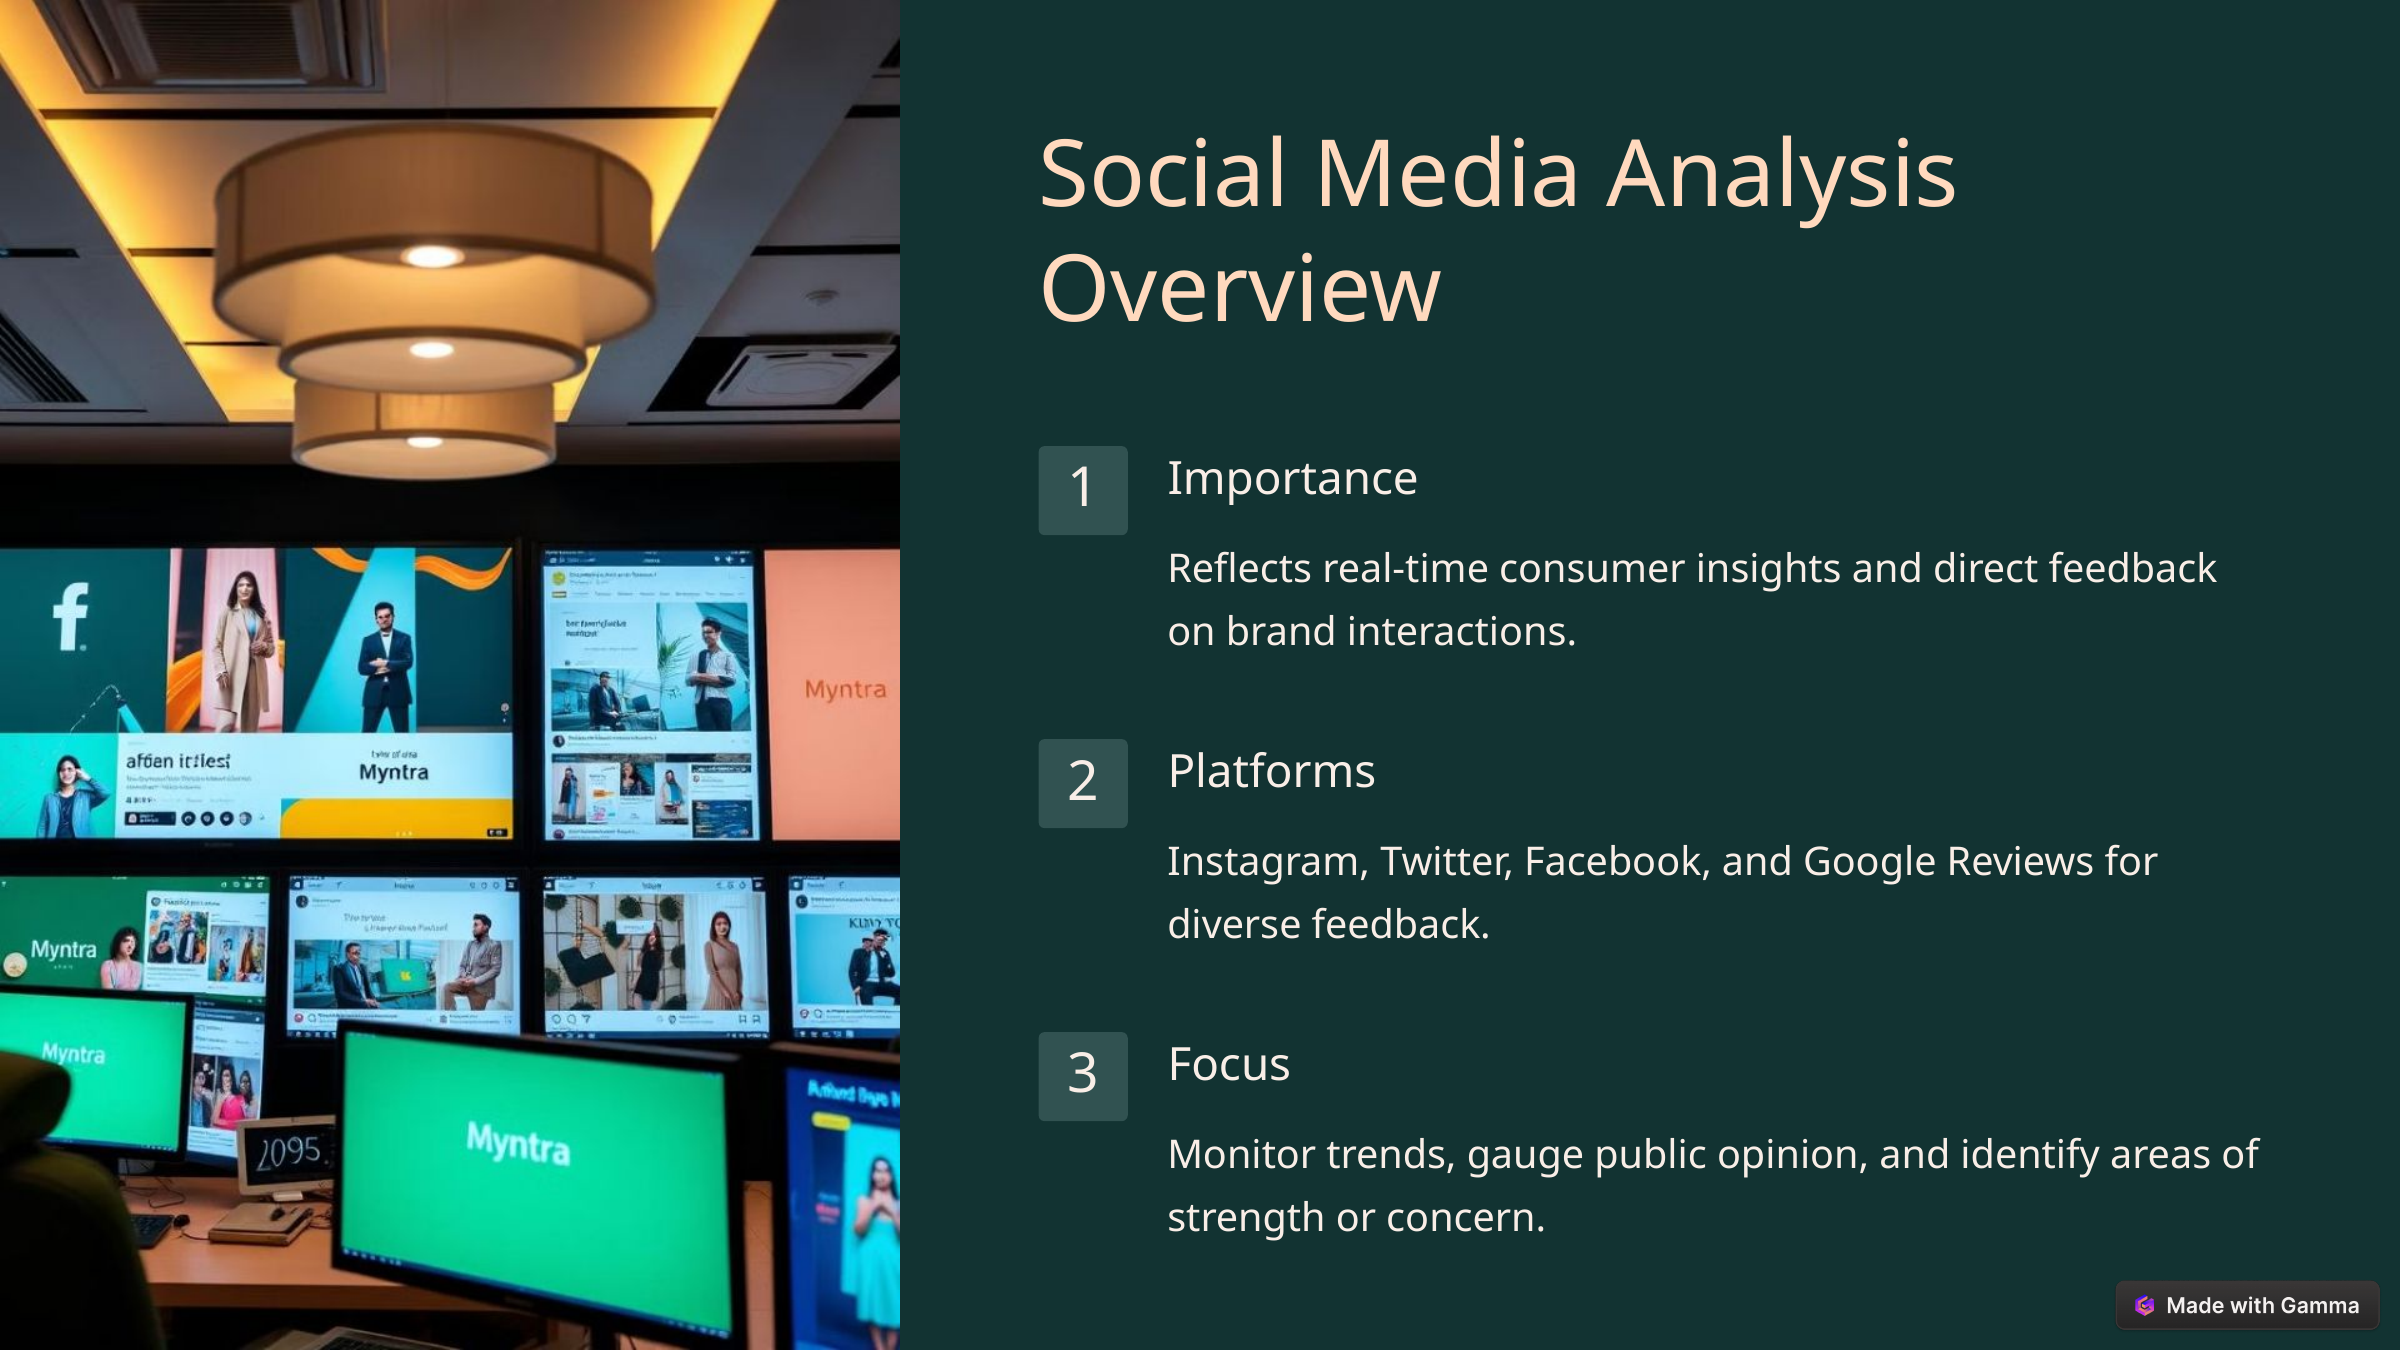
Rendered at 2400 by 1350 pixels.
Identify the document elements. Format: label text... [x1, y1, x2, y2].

picture [0, 0, 900, 1350]
text_box Focus [1167, 1032, 1634, 1091]
picture [2106, 1271, 2389, 1339]
text_box [1038, 1032, 1128, 1122]
text_box 2 [1068, 755, 1099, 812]
text_box [1038, 446, 1128, 536]
text_box 1 [1073, 462, 1094, 519]
text_box Social Media Analysis Overview [1038, 109, 2262, 342]
text_box Monitor trends, gauge public opinion, and identify areas of strength or concern. [1167, 1114, 2262, 1241]
text_box Importance [1167, 446, 1634, 505]
text_box Reflects real-time consumer insights and direct feedback on brand interactions. [1167, 528, 2262, 655]
text_box 3 [1068, 1048, 1099, 1105]
text_box Instagram, Twitter, Facebook, and Google Reviews for diverse feedback. [1167, 821, 2262, 948]
text_box Platforms [1167, 739, 1634, 798]
text_box [1038, 739, 1128, 829]
